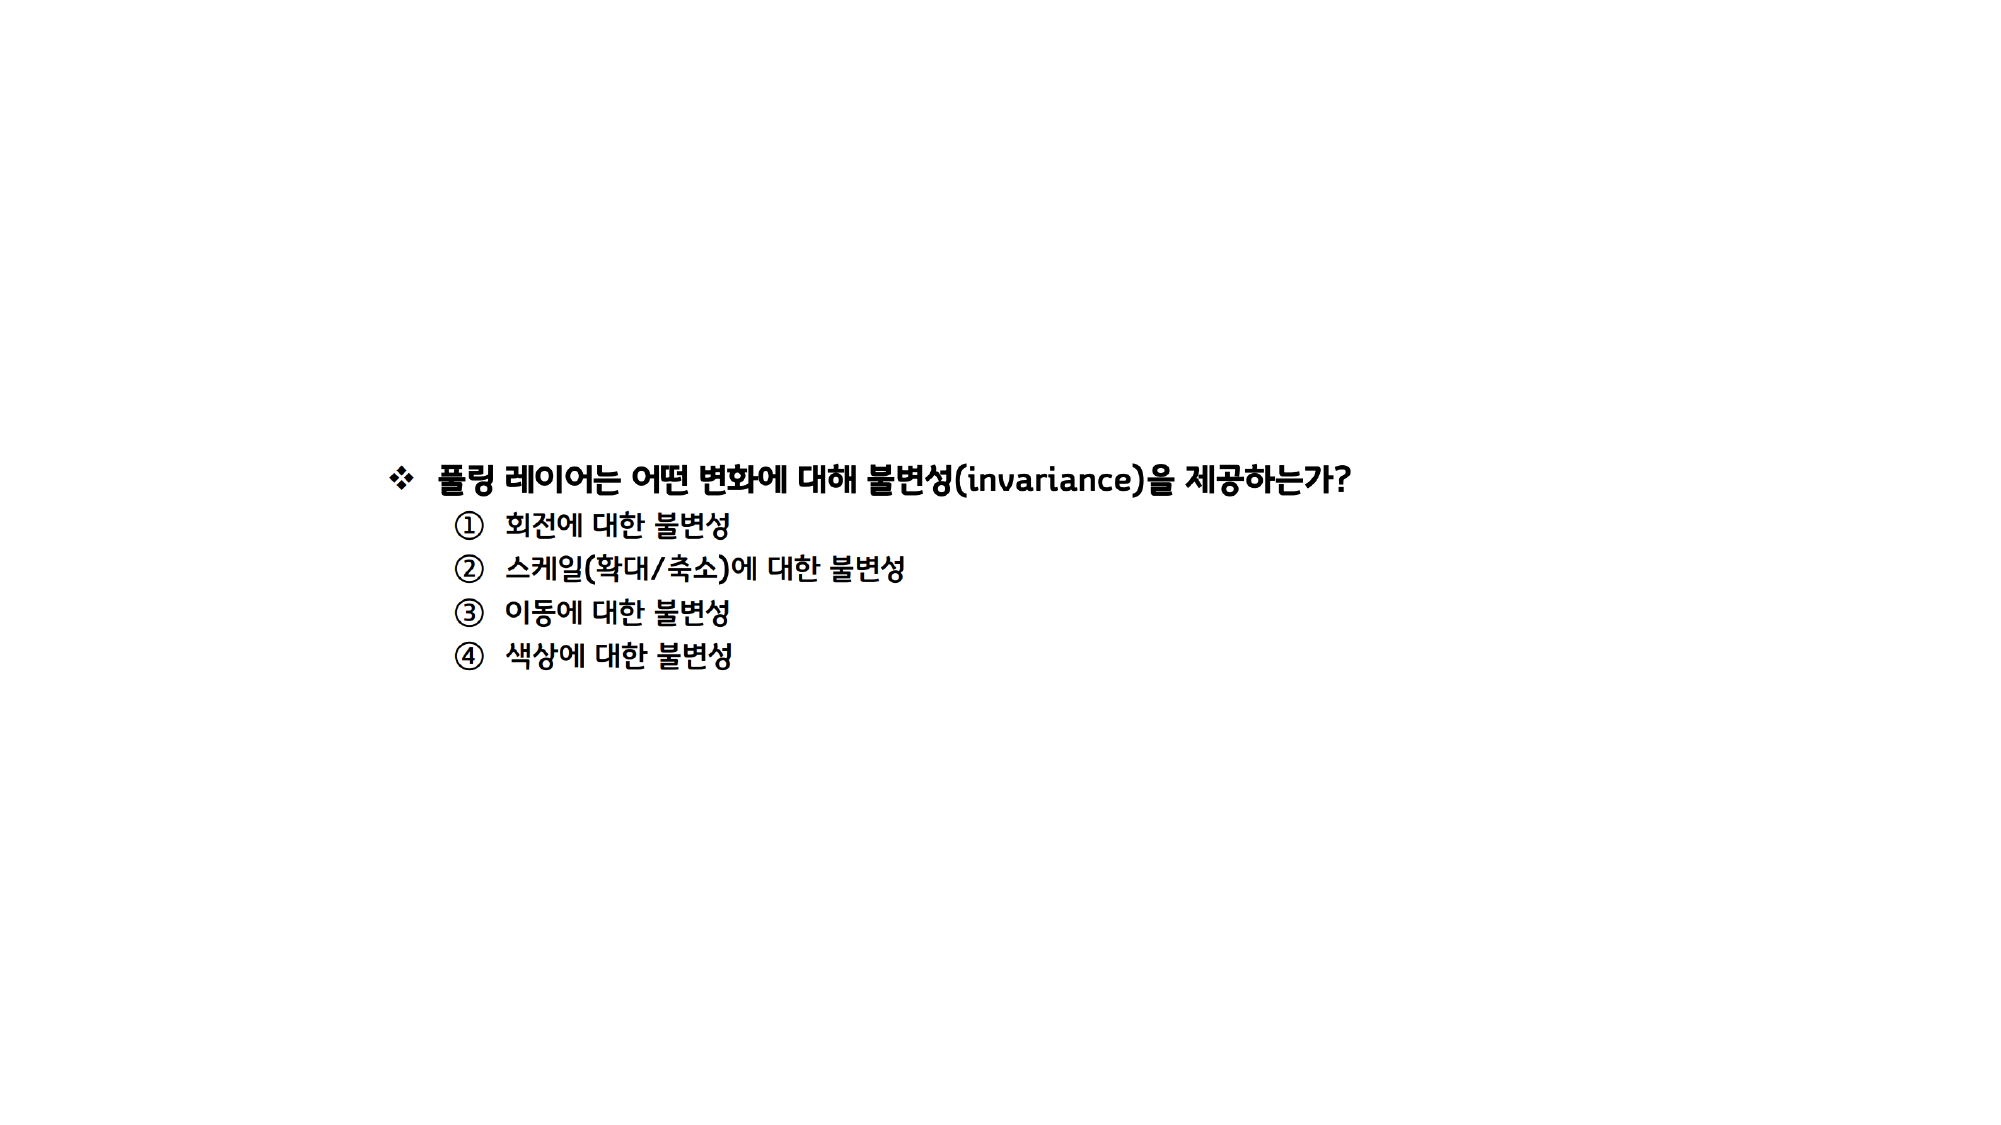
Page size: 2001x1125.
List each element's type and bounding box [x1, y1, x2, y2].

picture [361, 435, 1638, 690]
